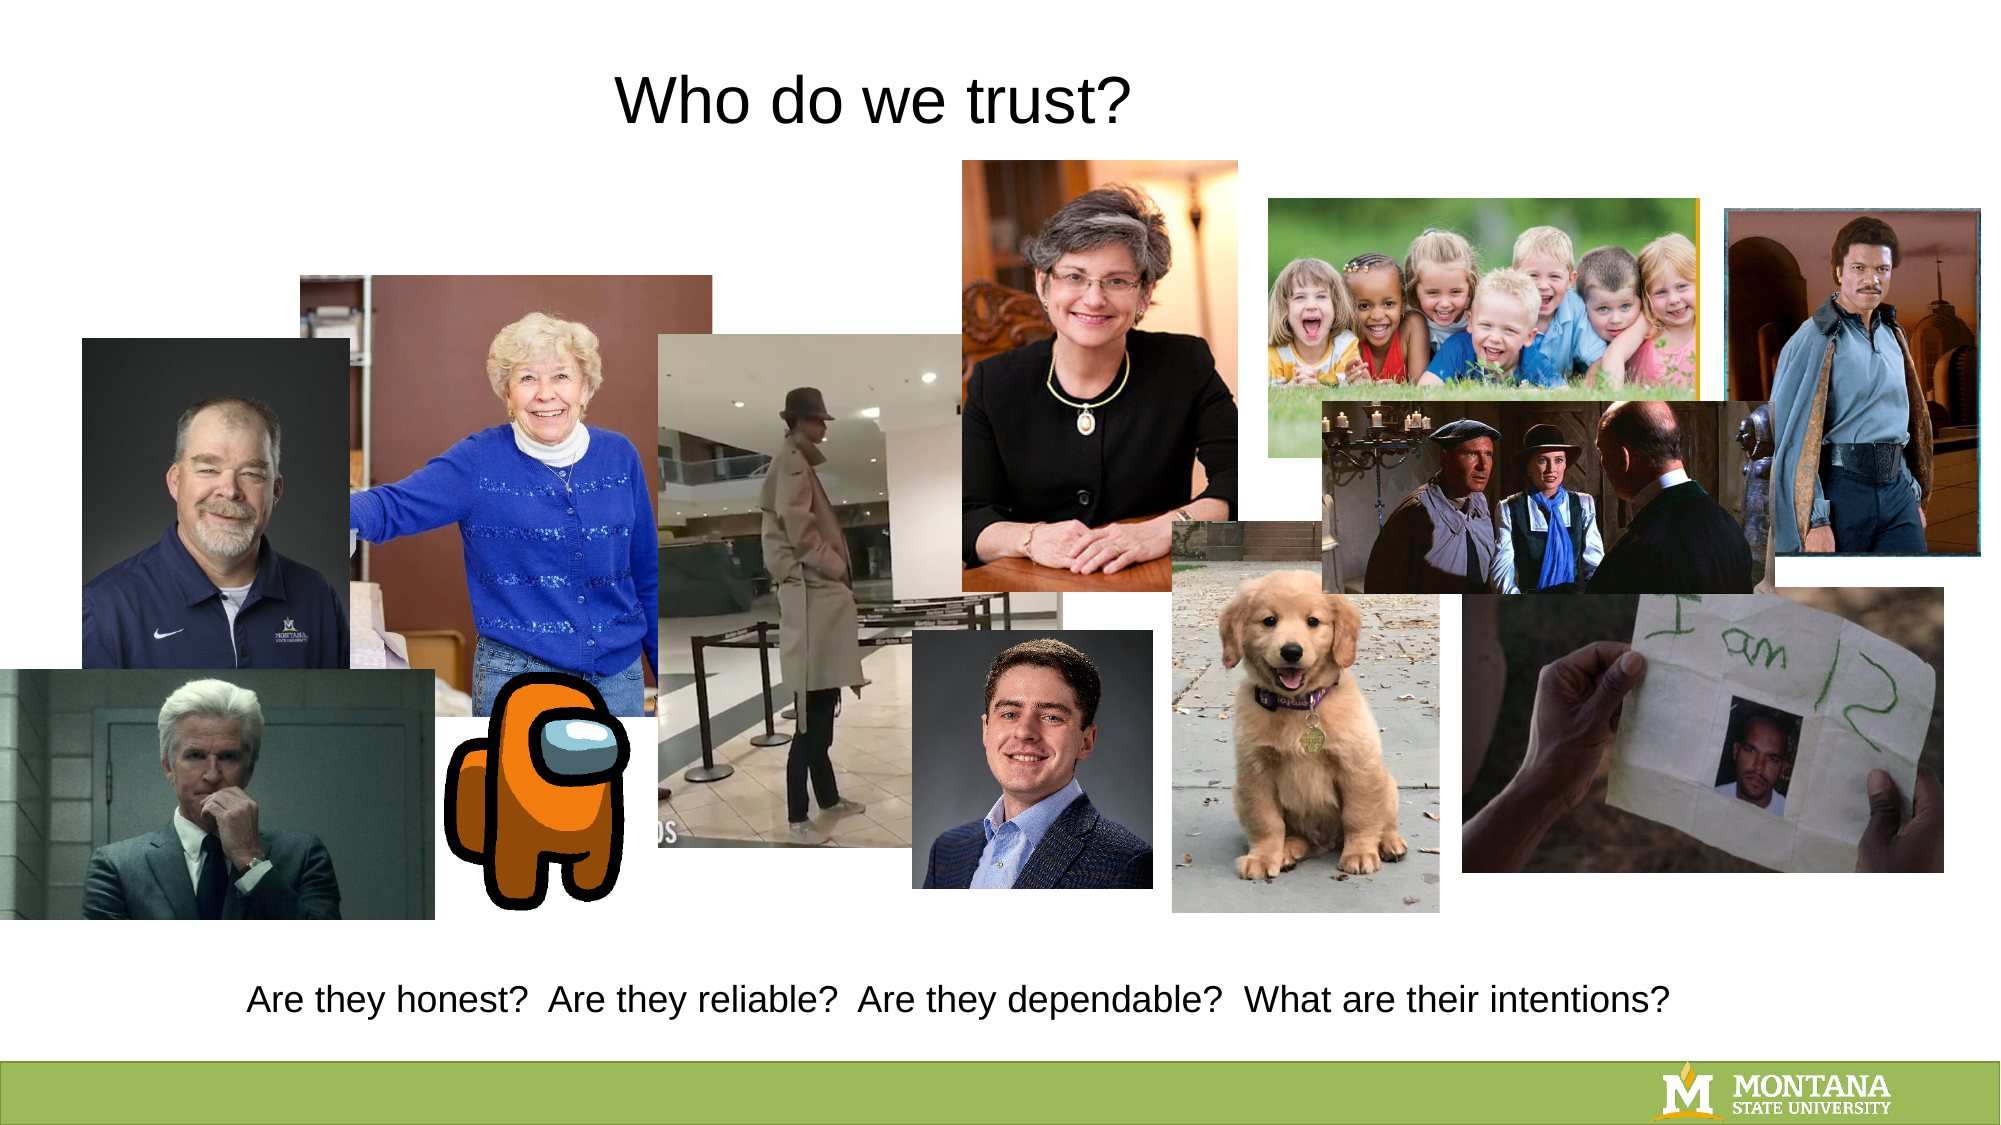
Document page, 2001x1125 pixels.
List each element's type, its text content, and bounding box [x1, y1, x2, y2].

text_box Who do we trust? [599, 49, 1200, 145]
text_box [1892, 1060, 2000, 1125]
picture [1649, 1060, 1892, 1122]
picture [0, 160, 1981, 932]
text_box Are they honest? Are they reliable? Are they dependable? What are their intentions? [231, 968, 1687, 1028]
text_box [0, 1060, 1647, 1125]
